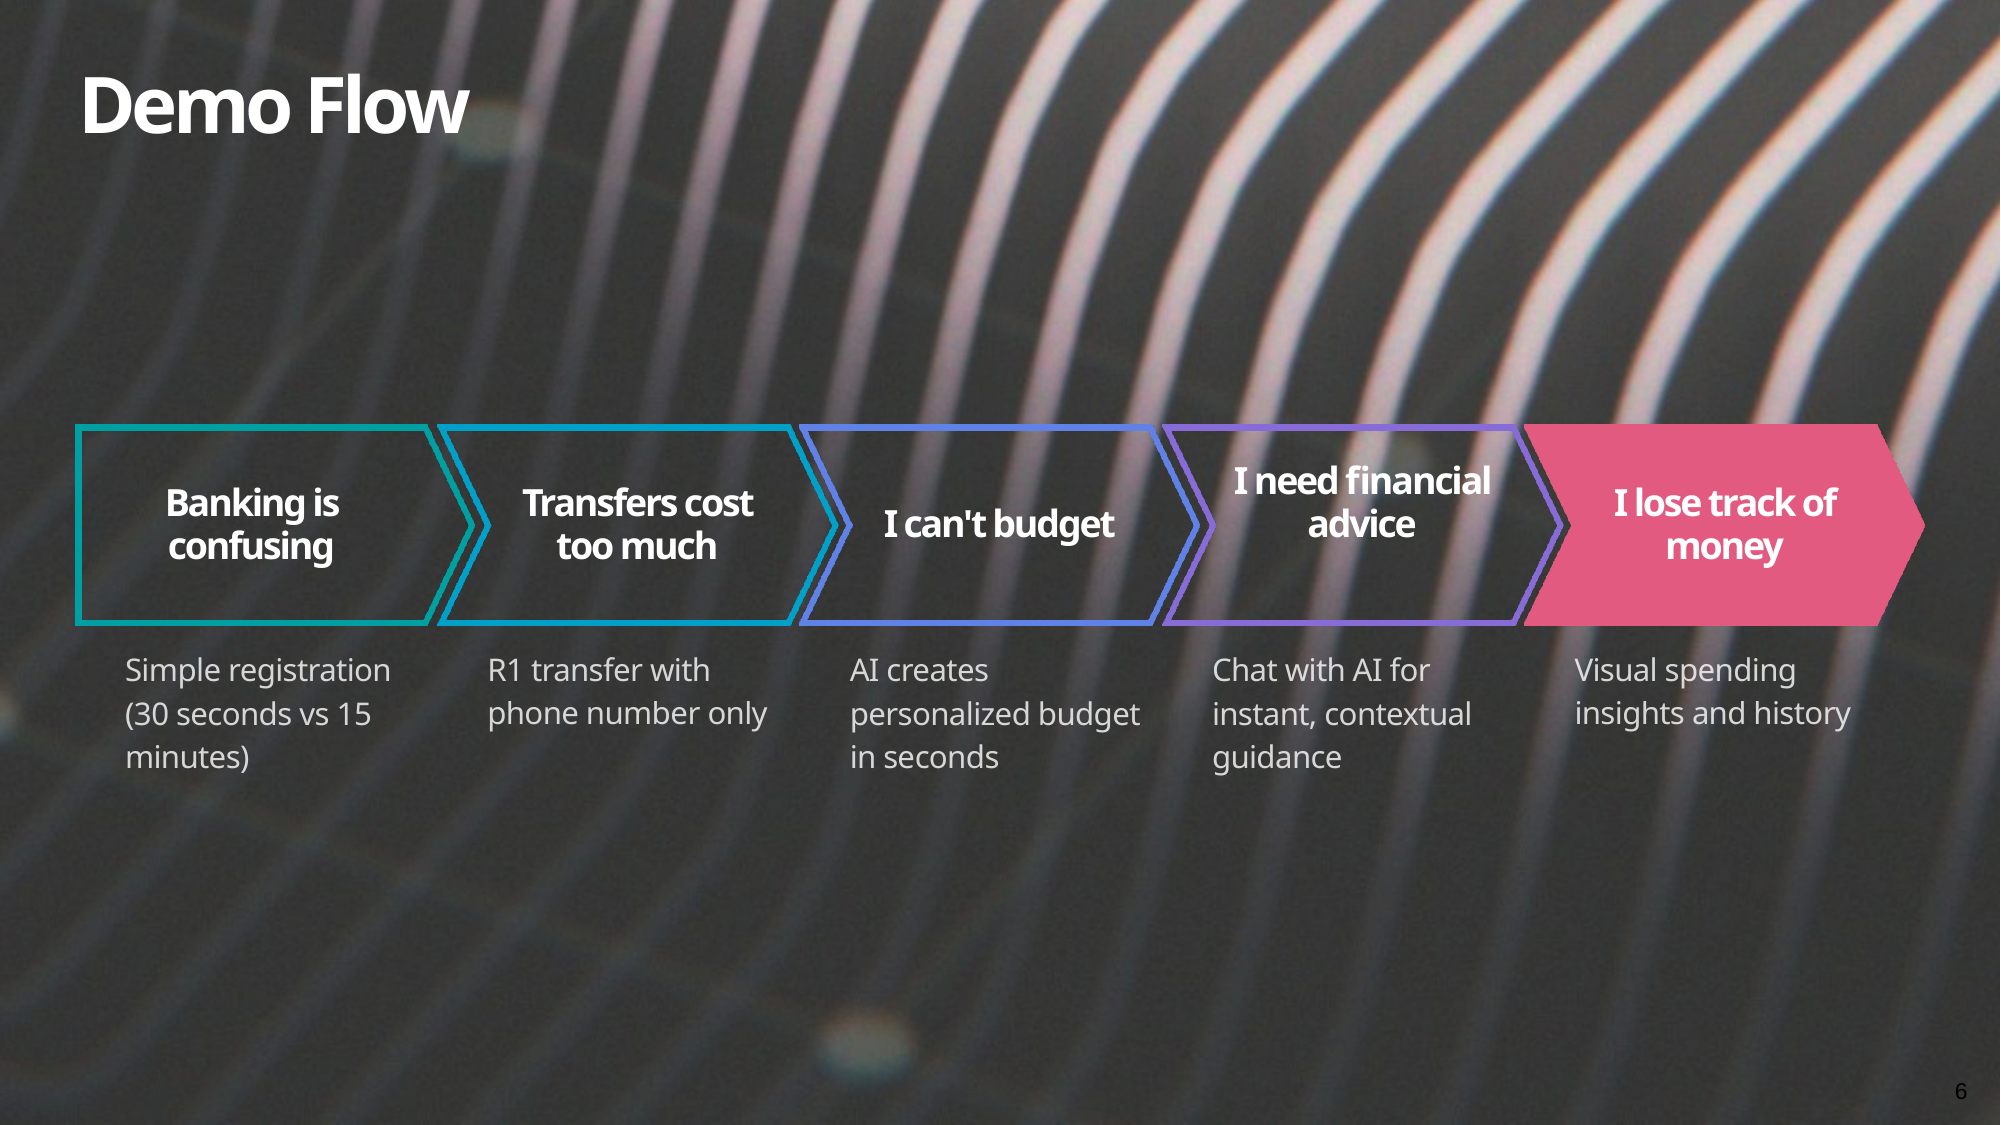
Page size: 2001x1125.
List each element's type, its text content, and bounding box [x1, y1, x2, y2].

text_box R1 transfer with phone number only [487, 643, 801, 775]
text_box One-tap actions [0, 0, 2000, 1125]
text_box Simple registration (30 seconds vs 15 minutes) [124, 643, 438, 819]
text_box Chat with AI for instant, contextual guidance [1212, 643, 1525, 819]
text_box AI creates personalized budget in seconds [849, 643, 1163, 819]
text_box Demo Flow [78, 59, 2000, 150]
slide_number 6 [1940, 1068, 2000, 1118]
text_box Visual spending insights and history [1574, 643, 1888, 775]
picture [448, 432, 831, 619]
picture [791, 423, 1925, 626]
picture [74, 423, 483, 626]
